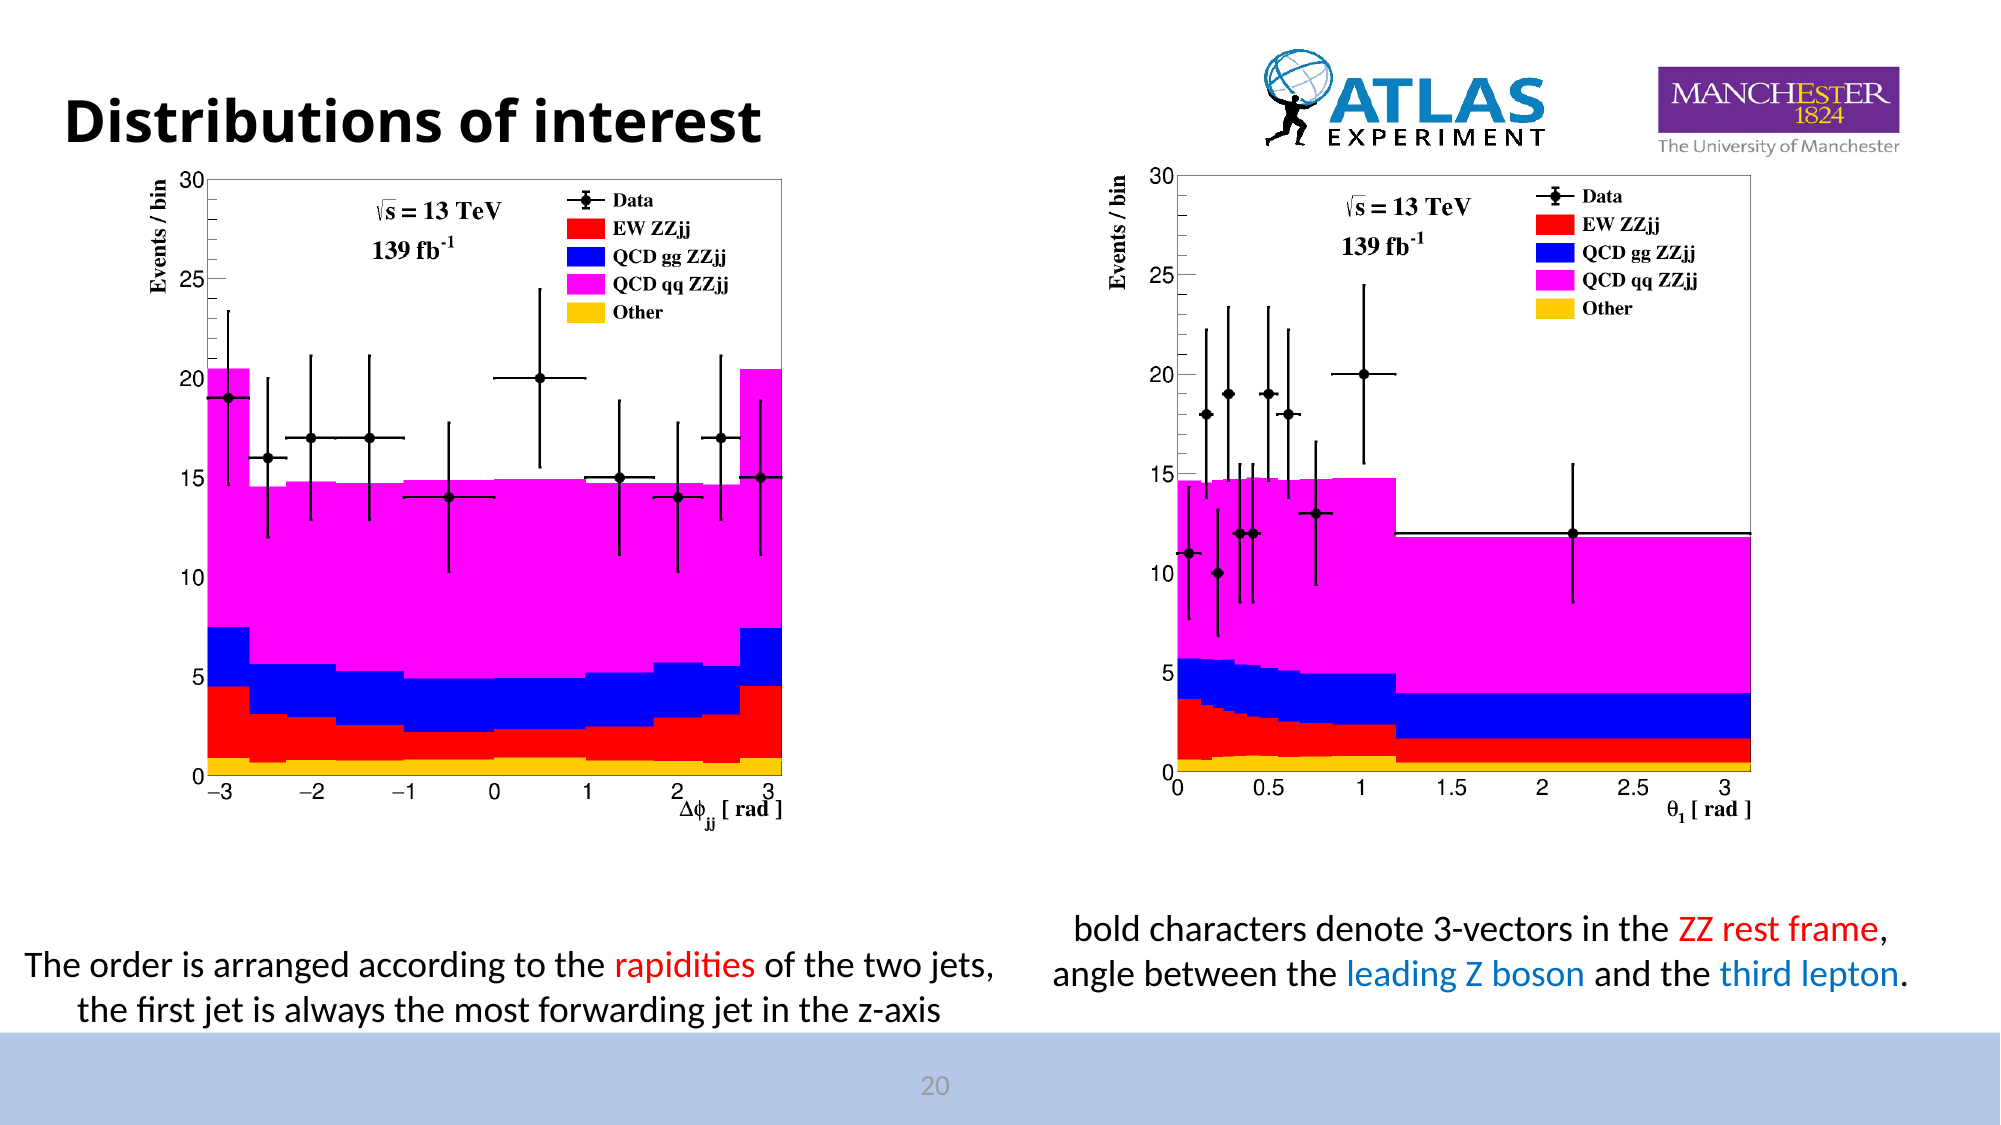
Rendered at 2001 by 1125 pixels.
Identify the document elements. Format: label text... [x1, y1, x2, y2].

picture [1070, 20, 1925, 842]
text_box Distributions of interest [48, 80, 1127, 163]
picture [100, 144, 817, 846]
slide_number 20 [515, 1054, 965, 1114]
